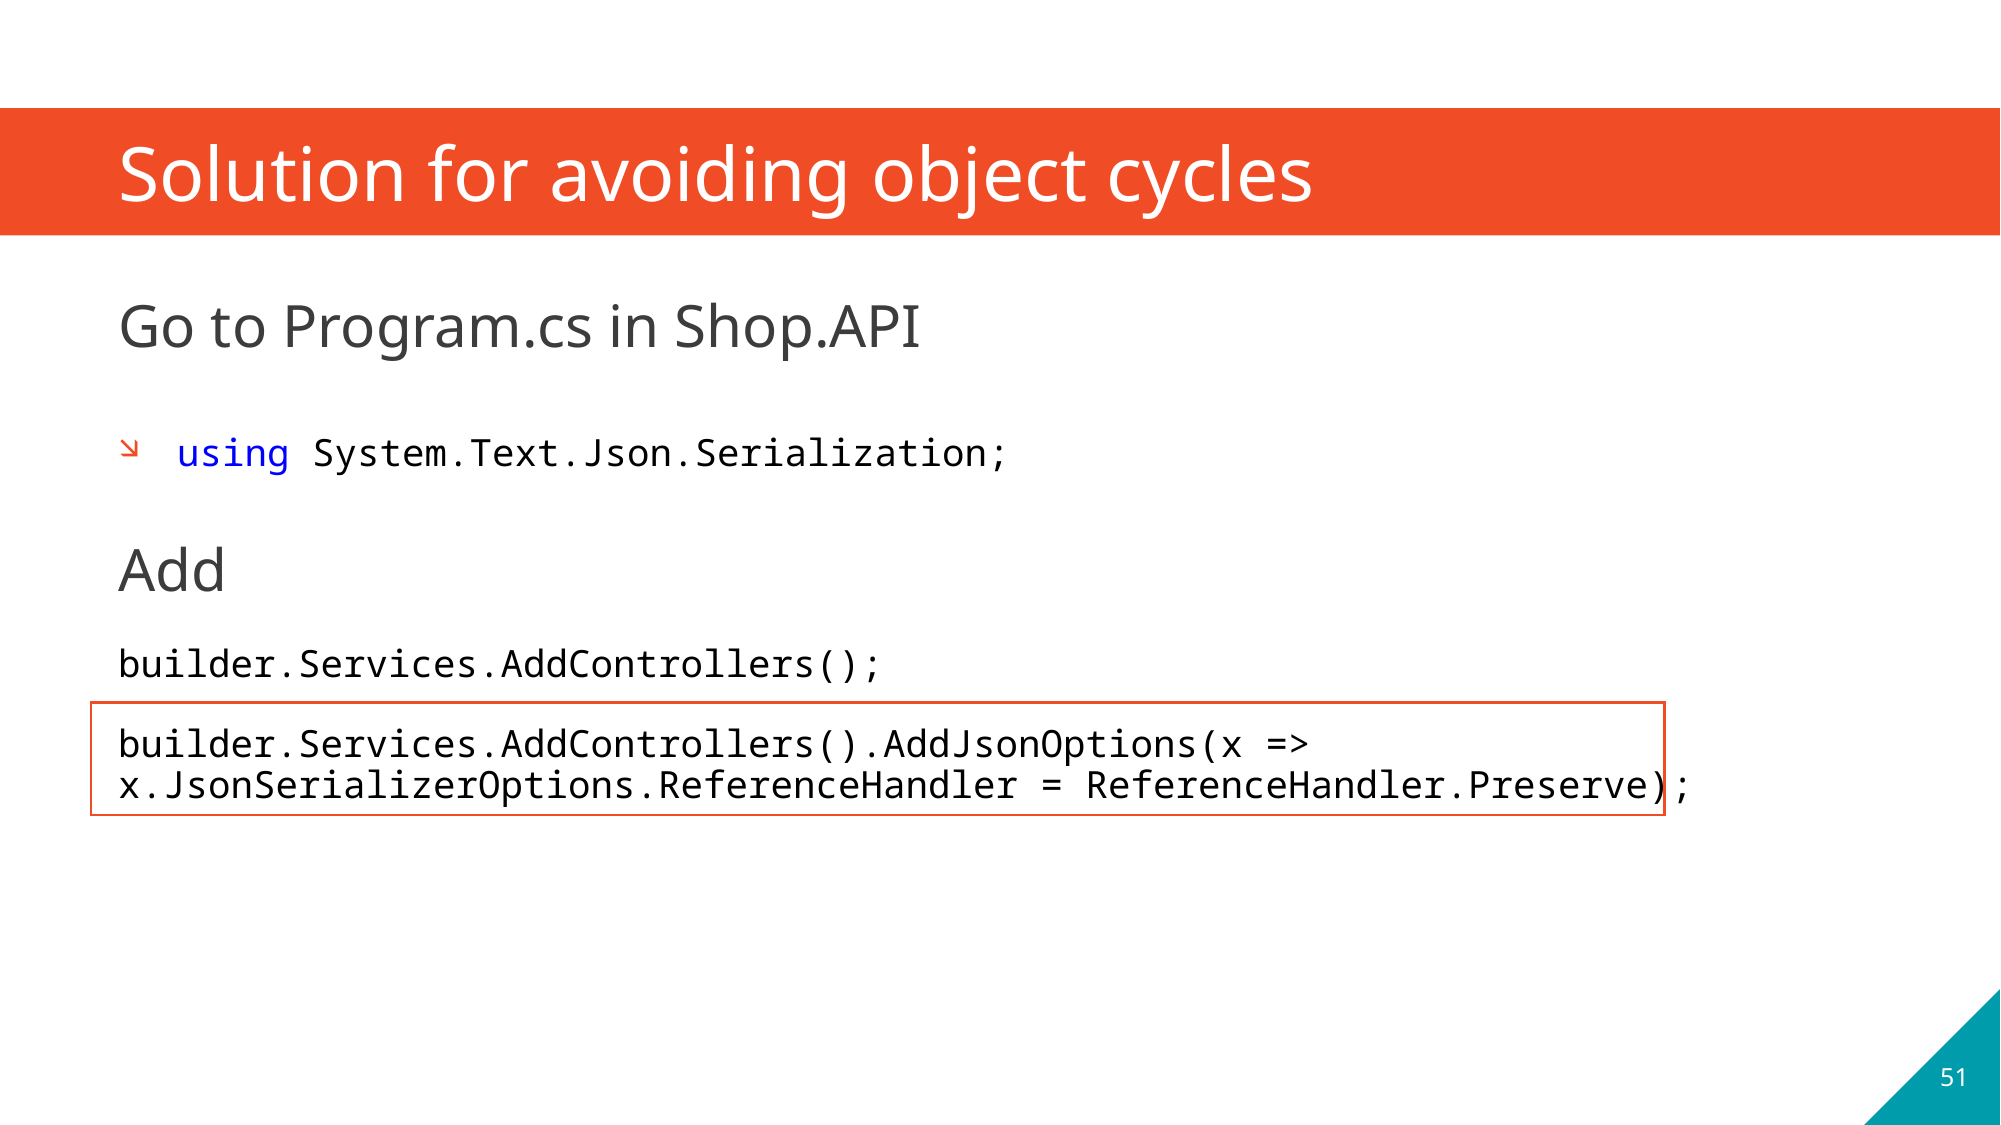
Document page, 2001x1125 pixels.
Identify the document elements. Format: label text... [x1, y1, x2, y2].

slide_number 51 [1862, 987, 2000, 1125]
text_box [90, 702, 1666, 816]
title Solution for avoiding object cycles [0, 108, 2000, 236]
list Go to Program.cs in Shop.API using System.Text.Json.Serialization; Add builder.Services.AddControllers(); builder.Services.AddControllers().AddJsonOptions(x => x.JsonSerializerOptions.ReferenceHandler = ReferenceHandler.Preserve); [0, 237, 2000, 1040]
